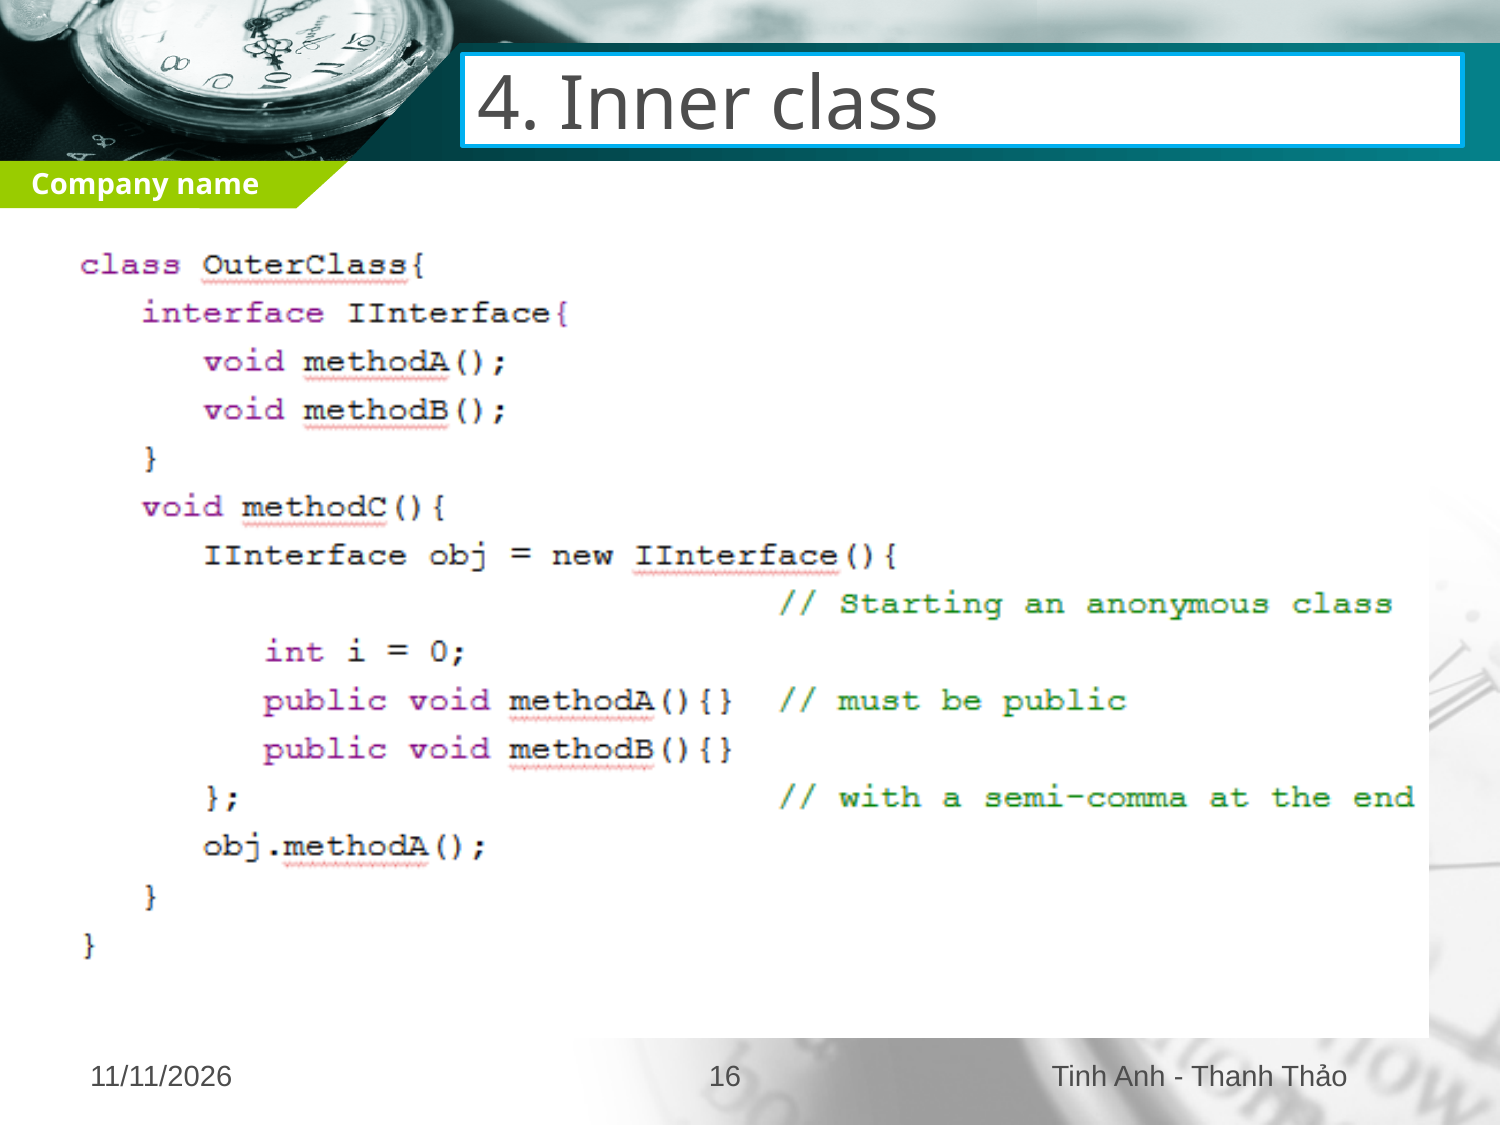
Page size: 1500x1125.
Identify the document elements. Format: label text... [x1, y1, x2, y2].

picture [74, 249, 1500, 1125]
slide_number 16 [549, 1050, 900, 1103]
title 4. Inner class [460, 52, 1465, 148]
picture [0, 0, 1500, 160]
footer Tinh Anh - Thanh Thảo [975, 1050, 1425, 1103]
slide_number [75, 1050, 488, 1103]
